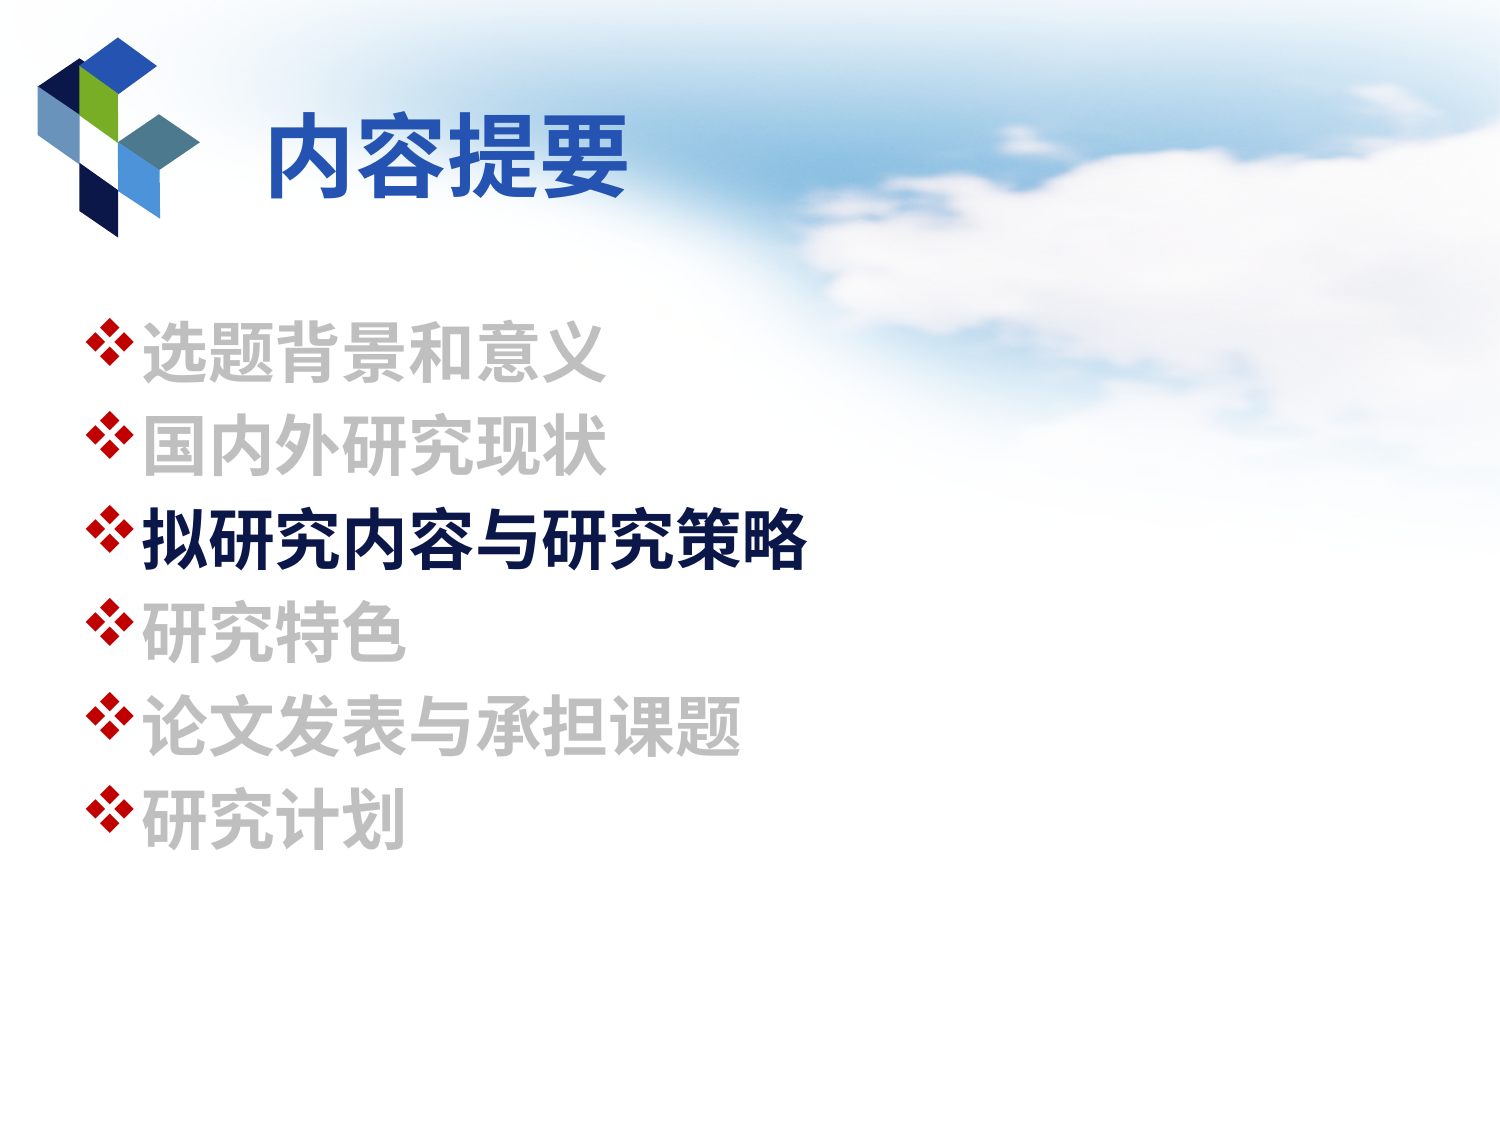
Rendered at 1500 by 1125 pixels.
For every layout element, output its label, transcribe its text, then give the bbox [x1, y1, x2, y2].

picture [0, 0, 1500, 588]
list 选题背景和意义 国内外研究现状 拟研究内容与研究策略 研究特色 论文发表与承担课题 研究计划 [65, 303, 1360, 1017]
title 内容提要 [248, 44, 986, 263]
